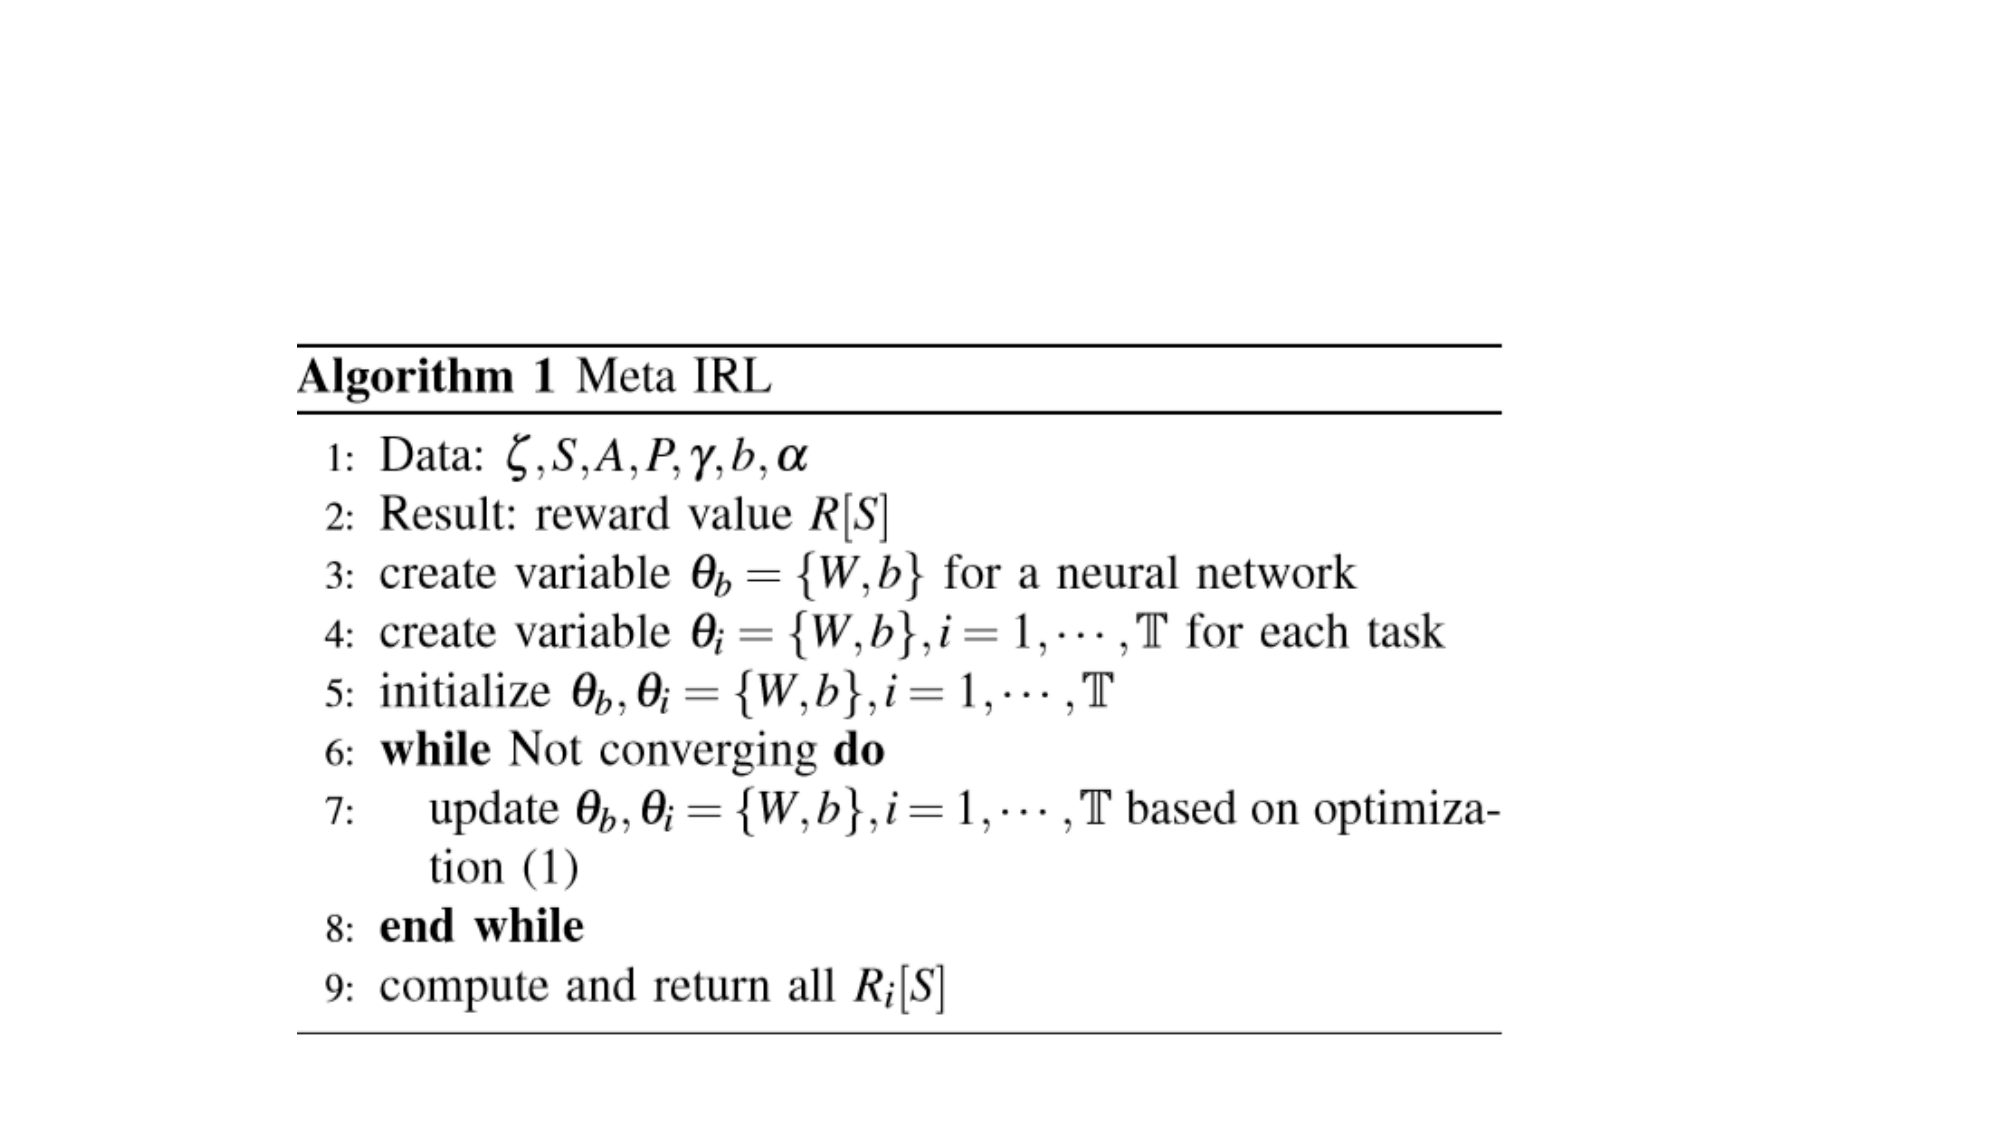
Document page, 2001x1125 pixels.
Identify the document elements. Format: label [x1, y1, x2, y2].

list [297, 310, 1542, 1051]
